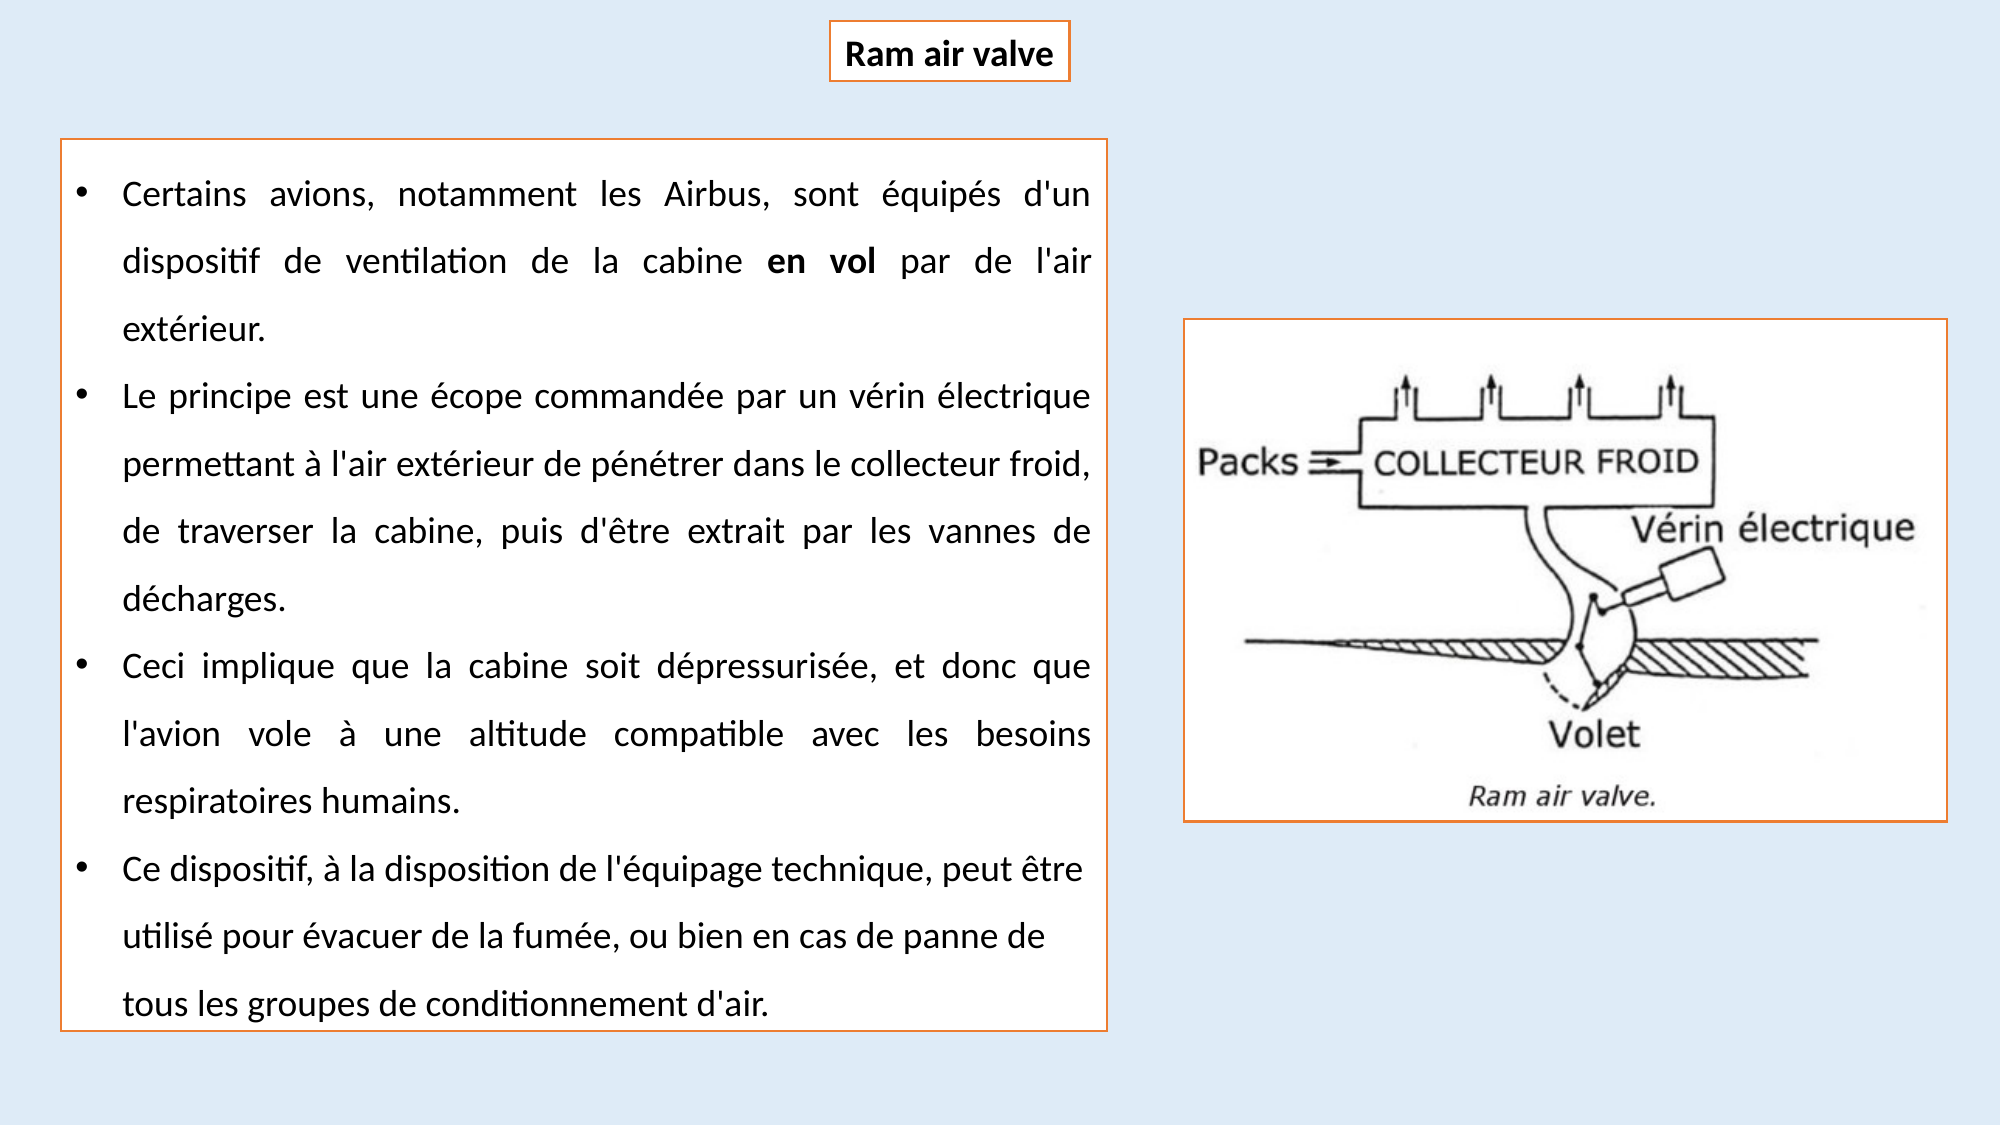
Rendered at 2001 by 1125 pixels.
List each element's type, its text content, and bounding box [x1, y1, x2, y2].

text_box Ram air valve [829, 20, 1071, 82]
text_box Certains avions, notamment les Airbus, sont équipés d'un dispositif de ventilation de la cabine en vol par de l'air extérieur. Le principe est une écope commandée par un vérin électrique permettant à l'air extérieur de pénétrer dans le collecteur froid, de traverser la cabine, puis d'être extrait par les vannes de décharges. Ceci implique que la cabine soit dépressurisée, et donc que l'avion vole à une altitude compatible avec les besoins respiratoires humains. Ce dispositif, à la disposition de l'équipage technique, peut être utilisé pour évacuer de la fumée, ou bien en cas de panne de tous les groupes de conditionnement d'air. [60, 138, 1108, 1032]
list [1185, 319, 1947, 821]
